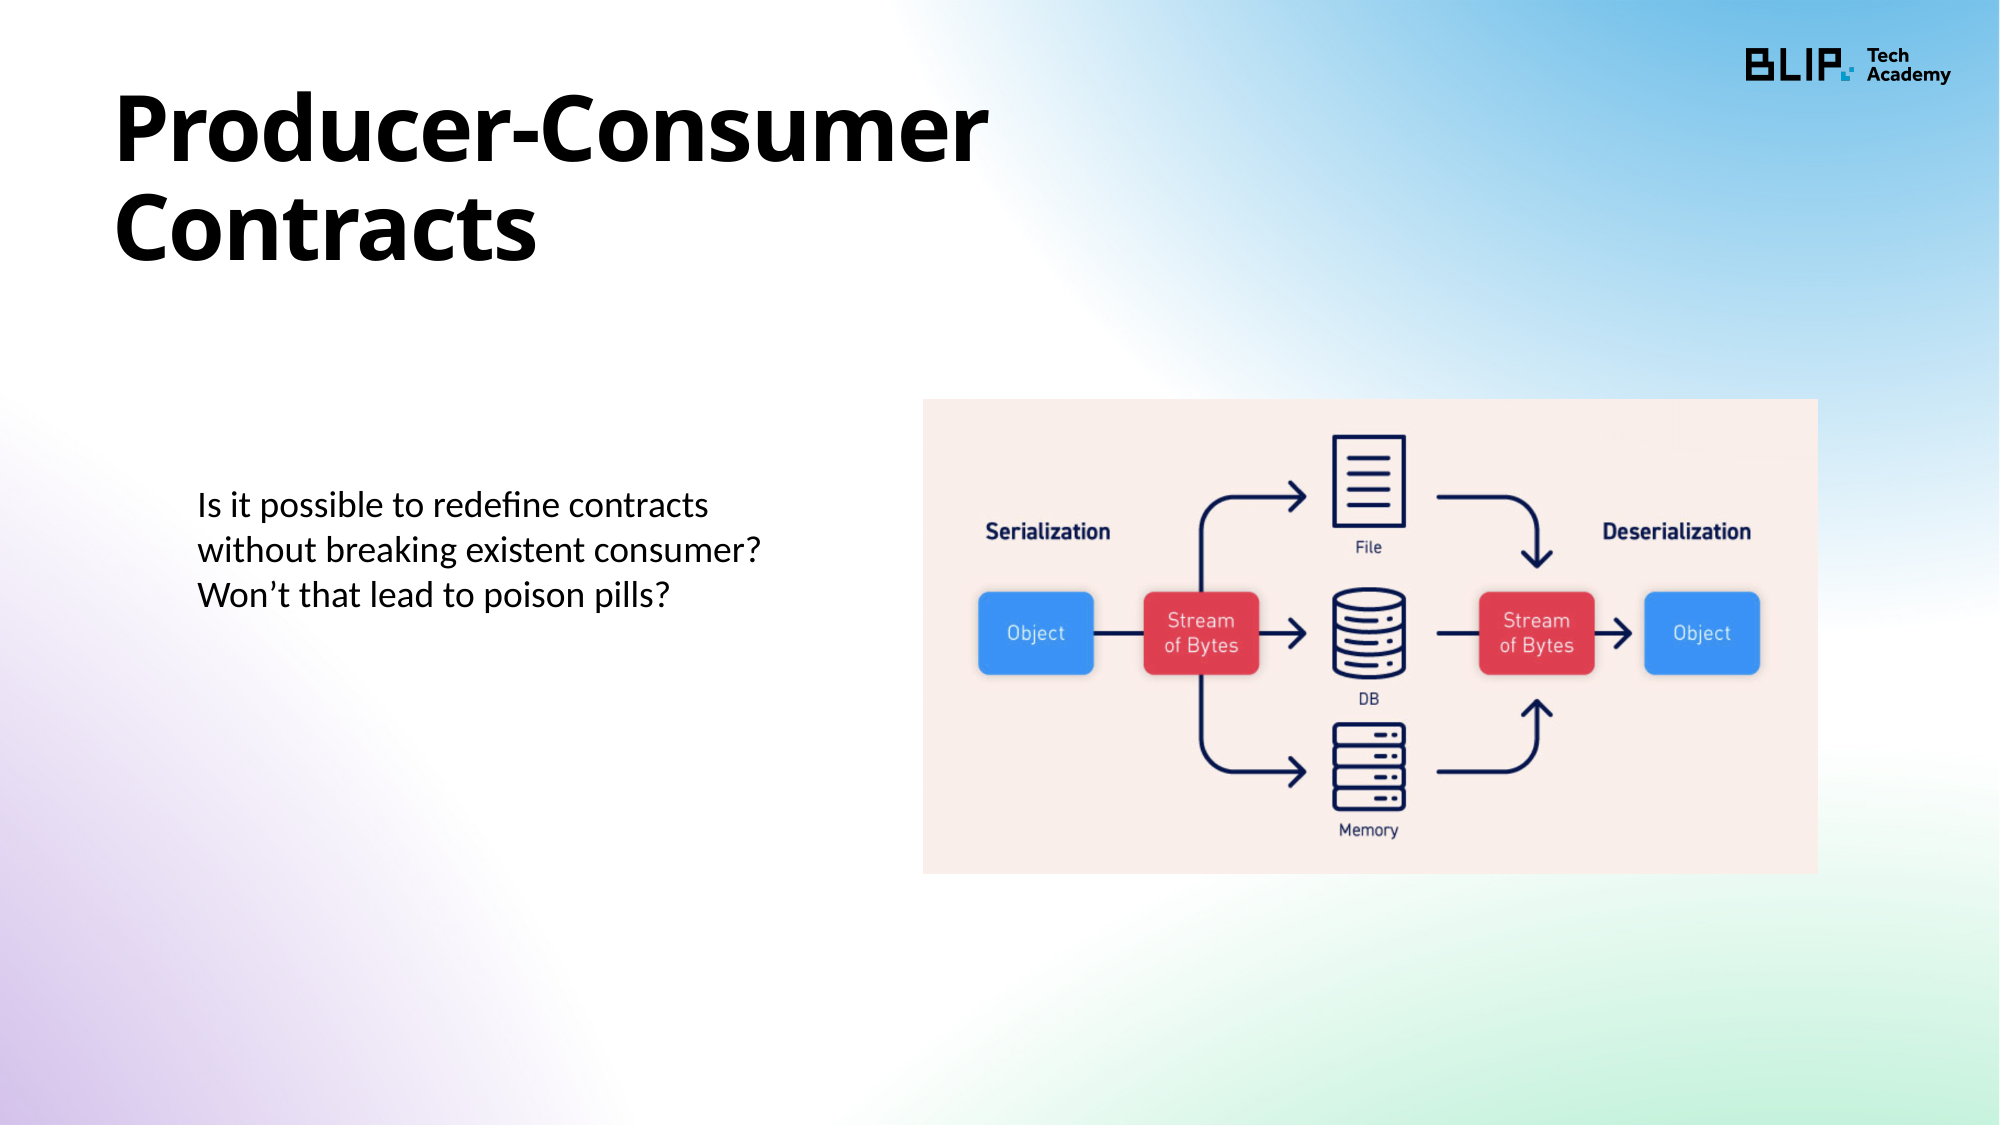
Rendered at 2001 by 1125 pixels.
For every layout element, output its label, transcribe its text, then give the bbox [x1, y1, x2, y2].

text_box Producer-Consumer Contracts [97, 72, 1438, 291]
picture [0, 0, 2000, 1125]
text_box Is it possible to redefine contracts without breaking existent consumer? Won’t that lead to poison pills? [182, 472, 785, 623]
